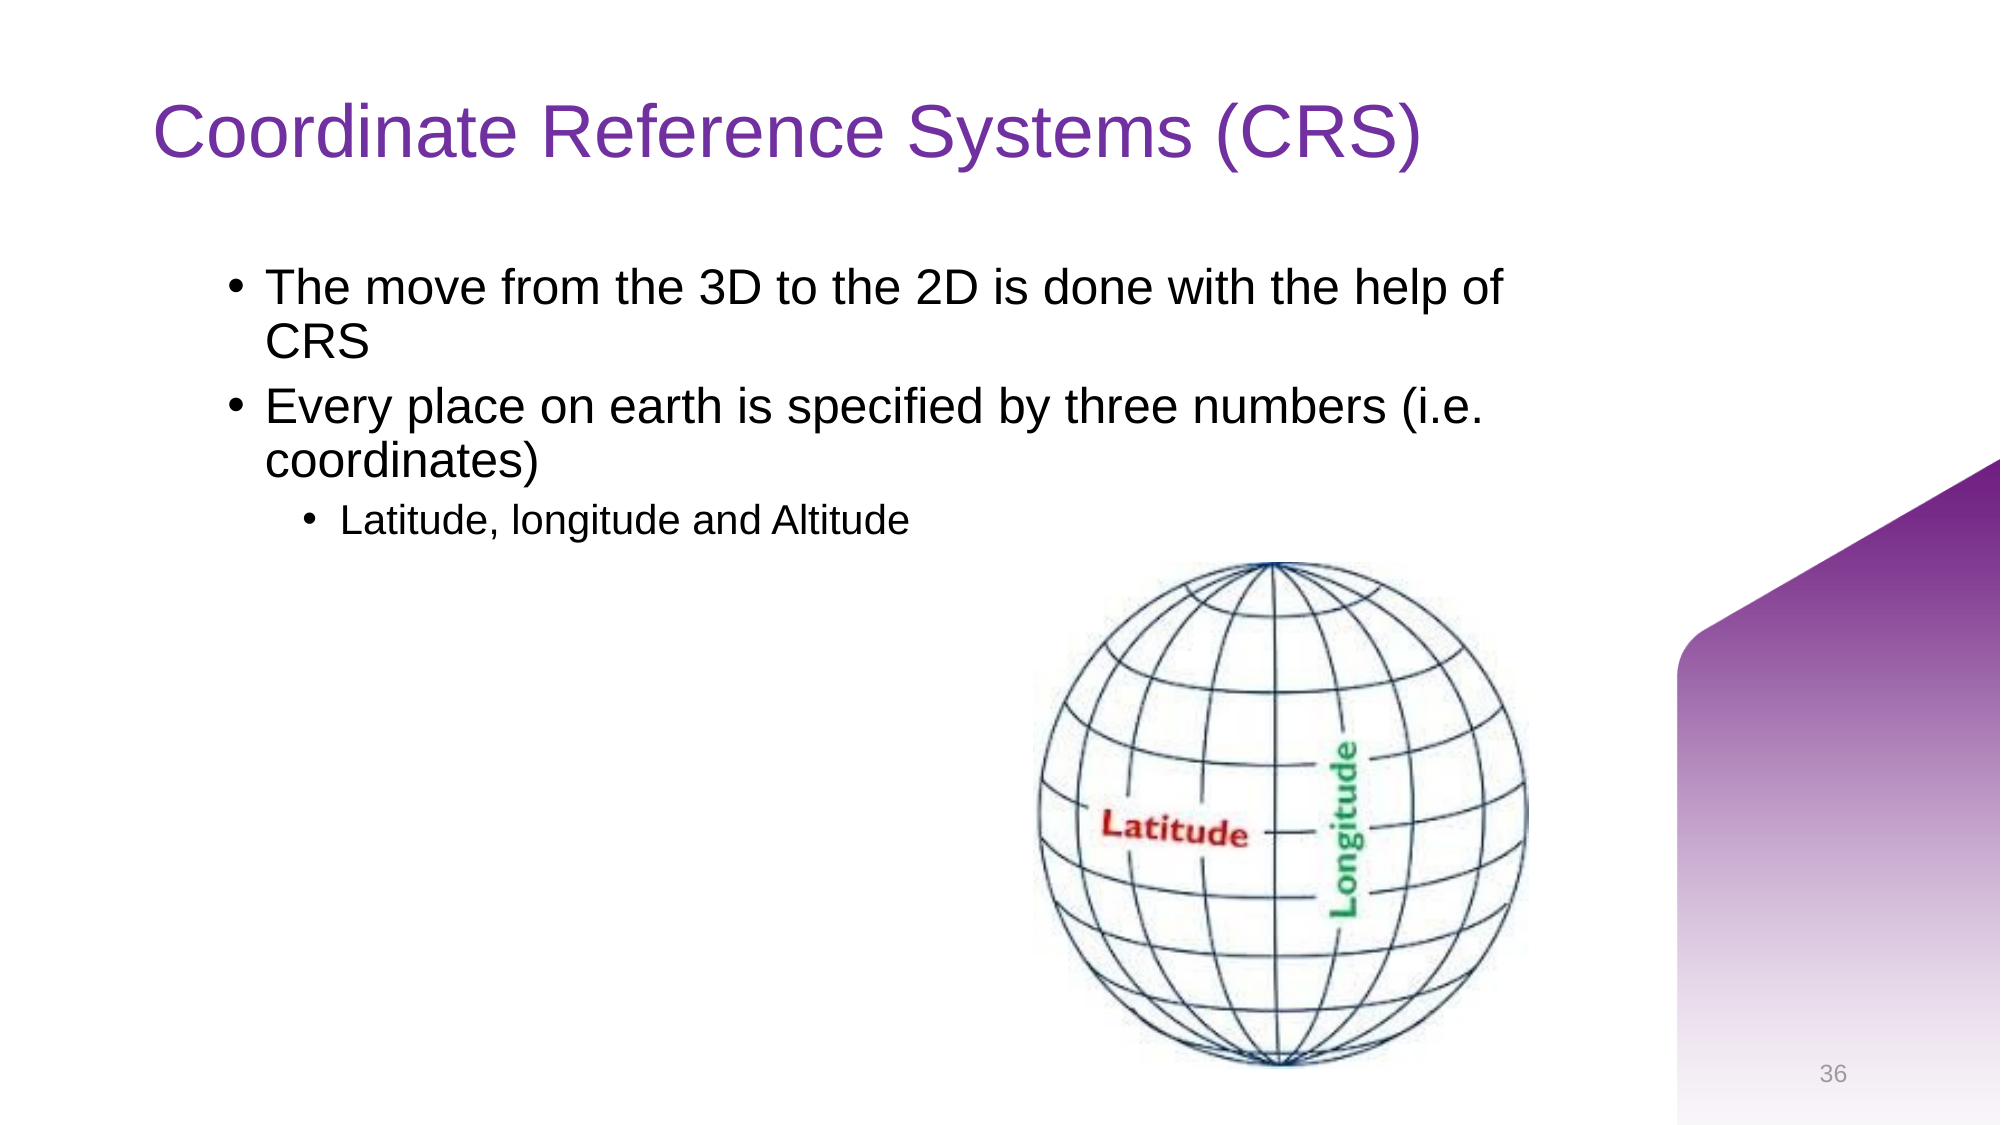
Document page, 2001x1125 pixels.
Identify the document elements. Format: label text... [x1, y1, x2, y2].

title Coordinate Reference Systems (CRS) [137, 88, 1775, 179]
picture [1033, 200, 2000, 1125]
list The move from the 3D to the 2D is done with the help of CRS Every place on earth is specified by three numbers (i.e. coordinates) Latitude, longitude and Altitude [137, 254, 1589, 921]
slide_number 36 [1412, 1042, 1863, 1103]
